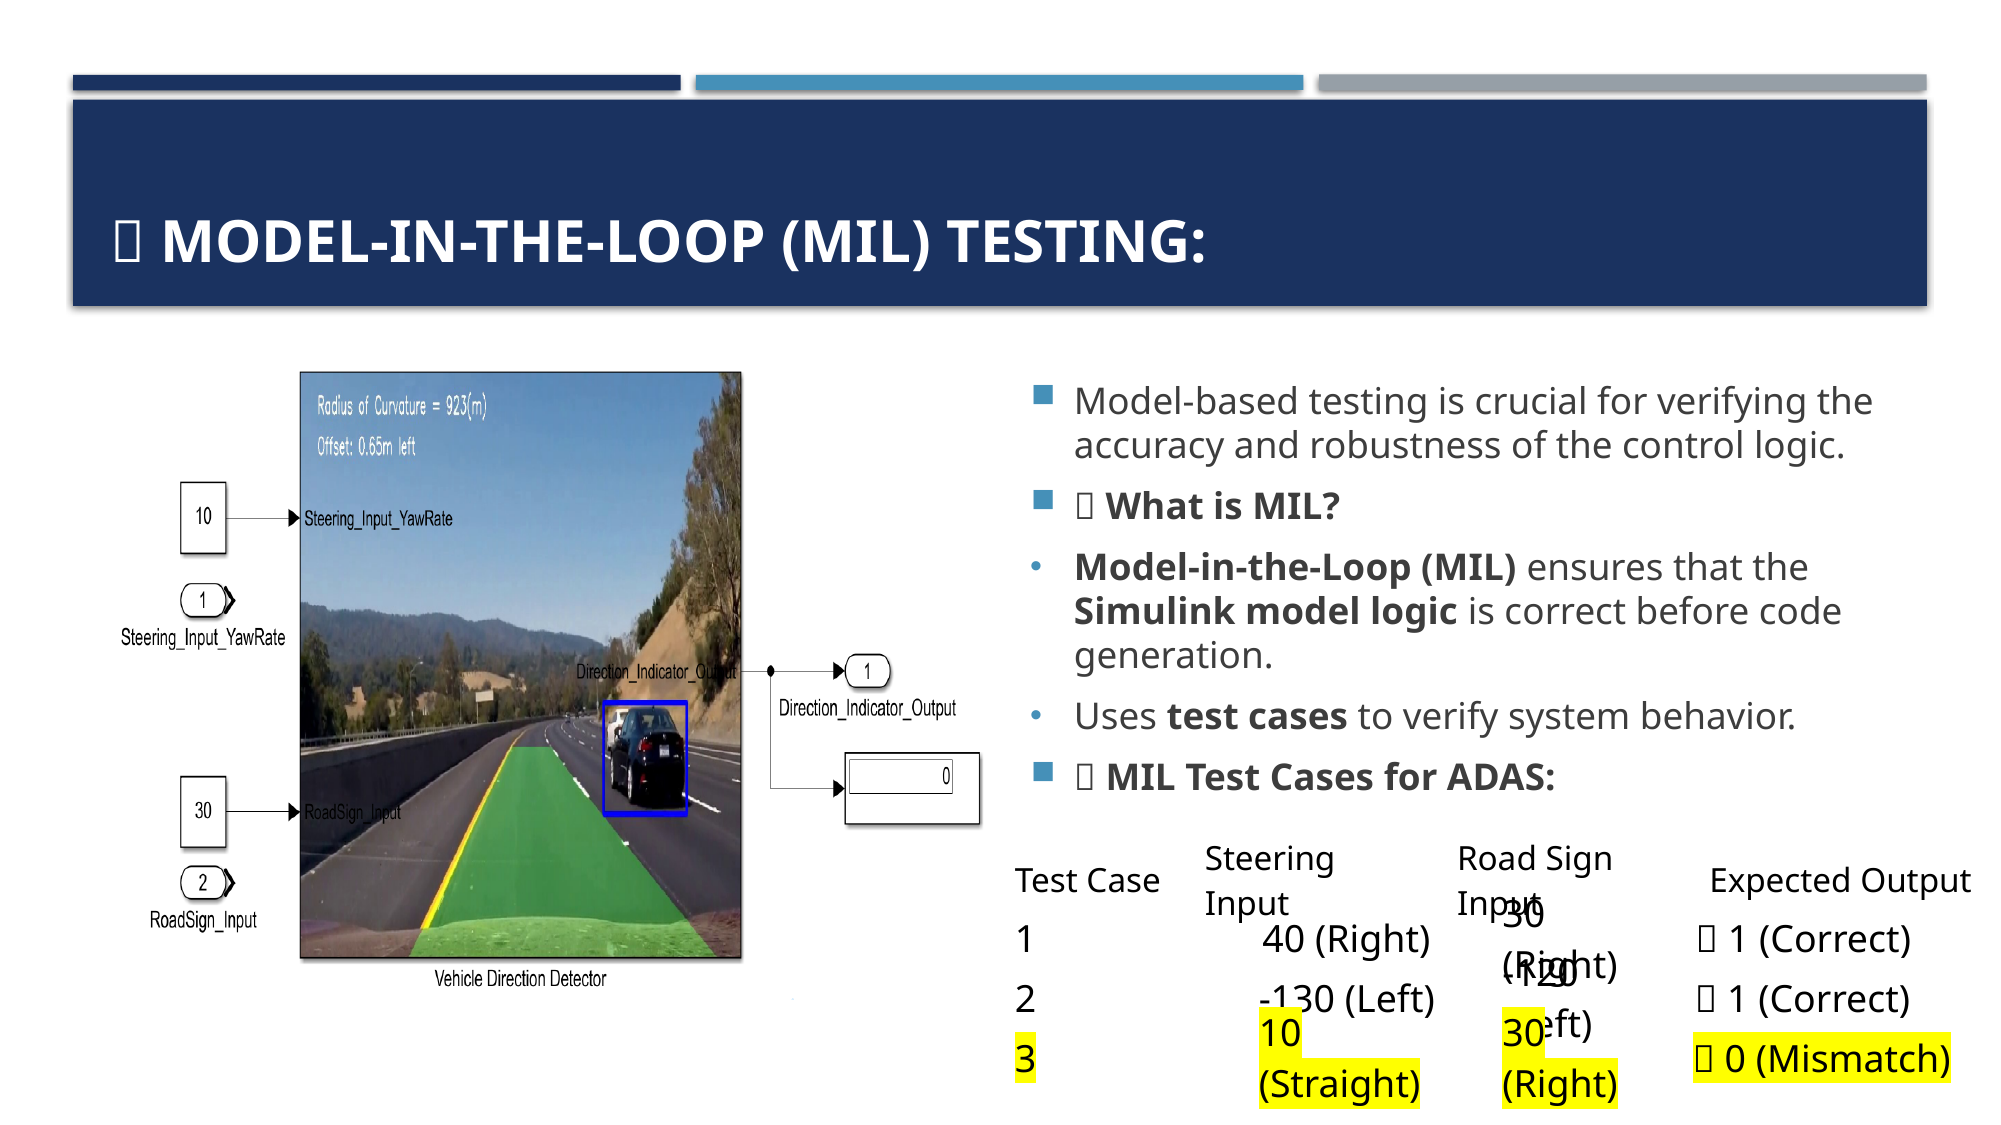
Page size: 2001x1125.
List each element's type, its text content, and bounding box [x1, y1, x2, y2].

table_header 30 (Right) [1487, 880, 1681, 939]
table_header 10 (Straight) [1244, 999, 1487, 1116]
title 🧪 Model-in-the-Loop (MIL) Testing: [95, 119, 1905, 282]
table_header Steering Input [1190, 827, 1442, 880]
table_header ✅ 1 (Correct) [1680, 939, 1975, 999]
table_header Road Sign Input [1442, 827, 1694, 880]
table_header Expected Output [1694, 827, 2000, 933]
table_header 3 [1000, 999, 1244, 1116]
table_header Test Case [1000, 827, 1190, 880]
list Model-based testing is crucial for verifying the accuracy and robustness of the control logic. ✅ What is MIL? Model-in-the-Loop (MIL) ensures that the Simulink model logic is correct before code generation. Uses test cases to verify system behavior. ✅ MIL Test Cases for ADAS: [1015, 365, 1905, 810]
table_header -130 (Left) [1244, 939, 1487, 999]
table_header ❌ 0 (Mismatch) [1677, 999, 1975, 1116]
table_header 2 [1000, 939, 1244, 999]
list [94, 364, 986, 1000]
table_header 40 (Right) [1228, 880, 1487, 939]
table_header 30 (Right) [1487, 999, 1677, 1116]
table_header ✅ 1 (Correct) [1681, 880, 1975, 939]
table_header 1 [1000, 880, 1228, 939]
table_header -120 (Left) [1487, 939, 1680, 999]
